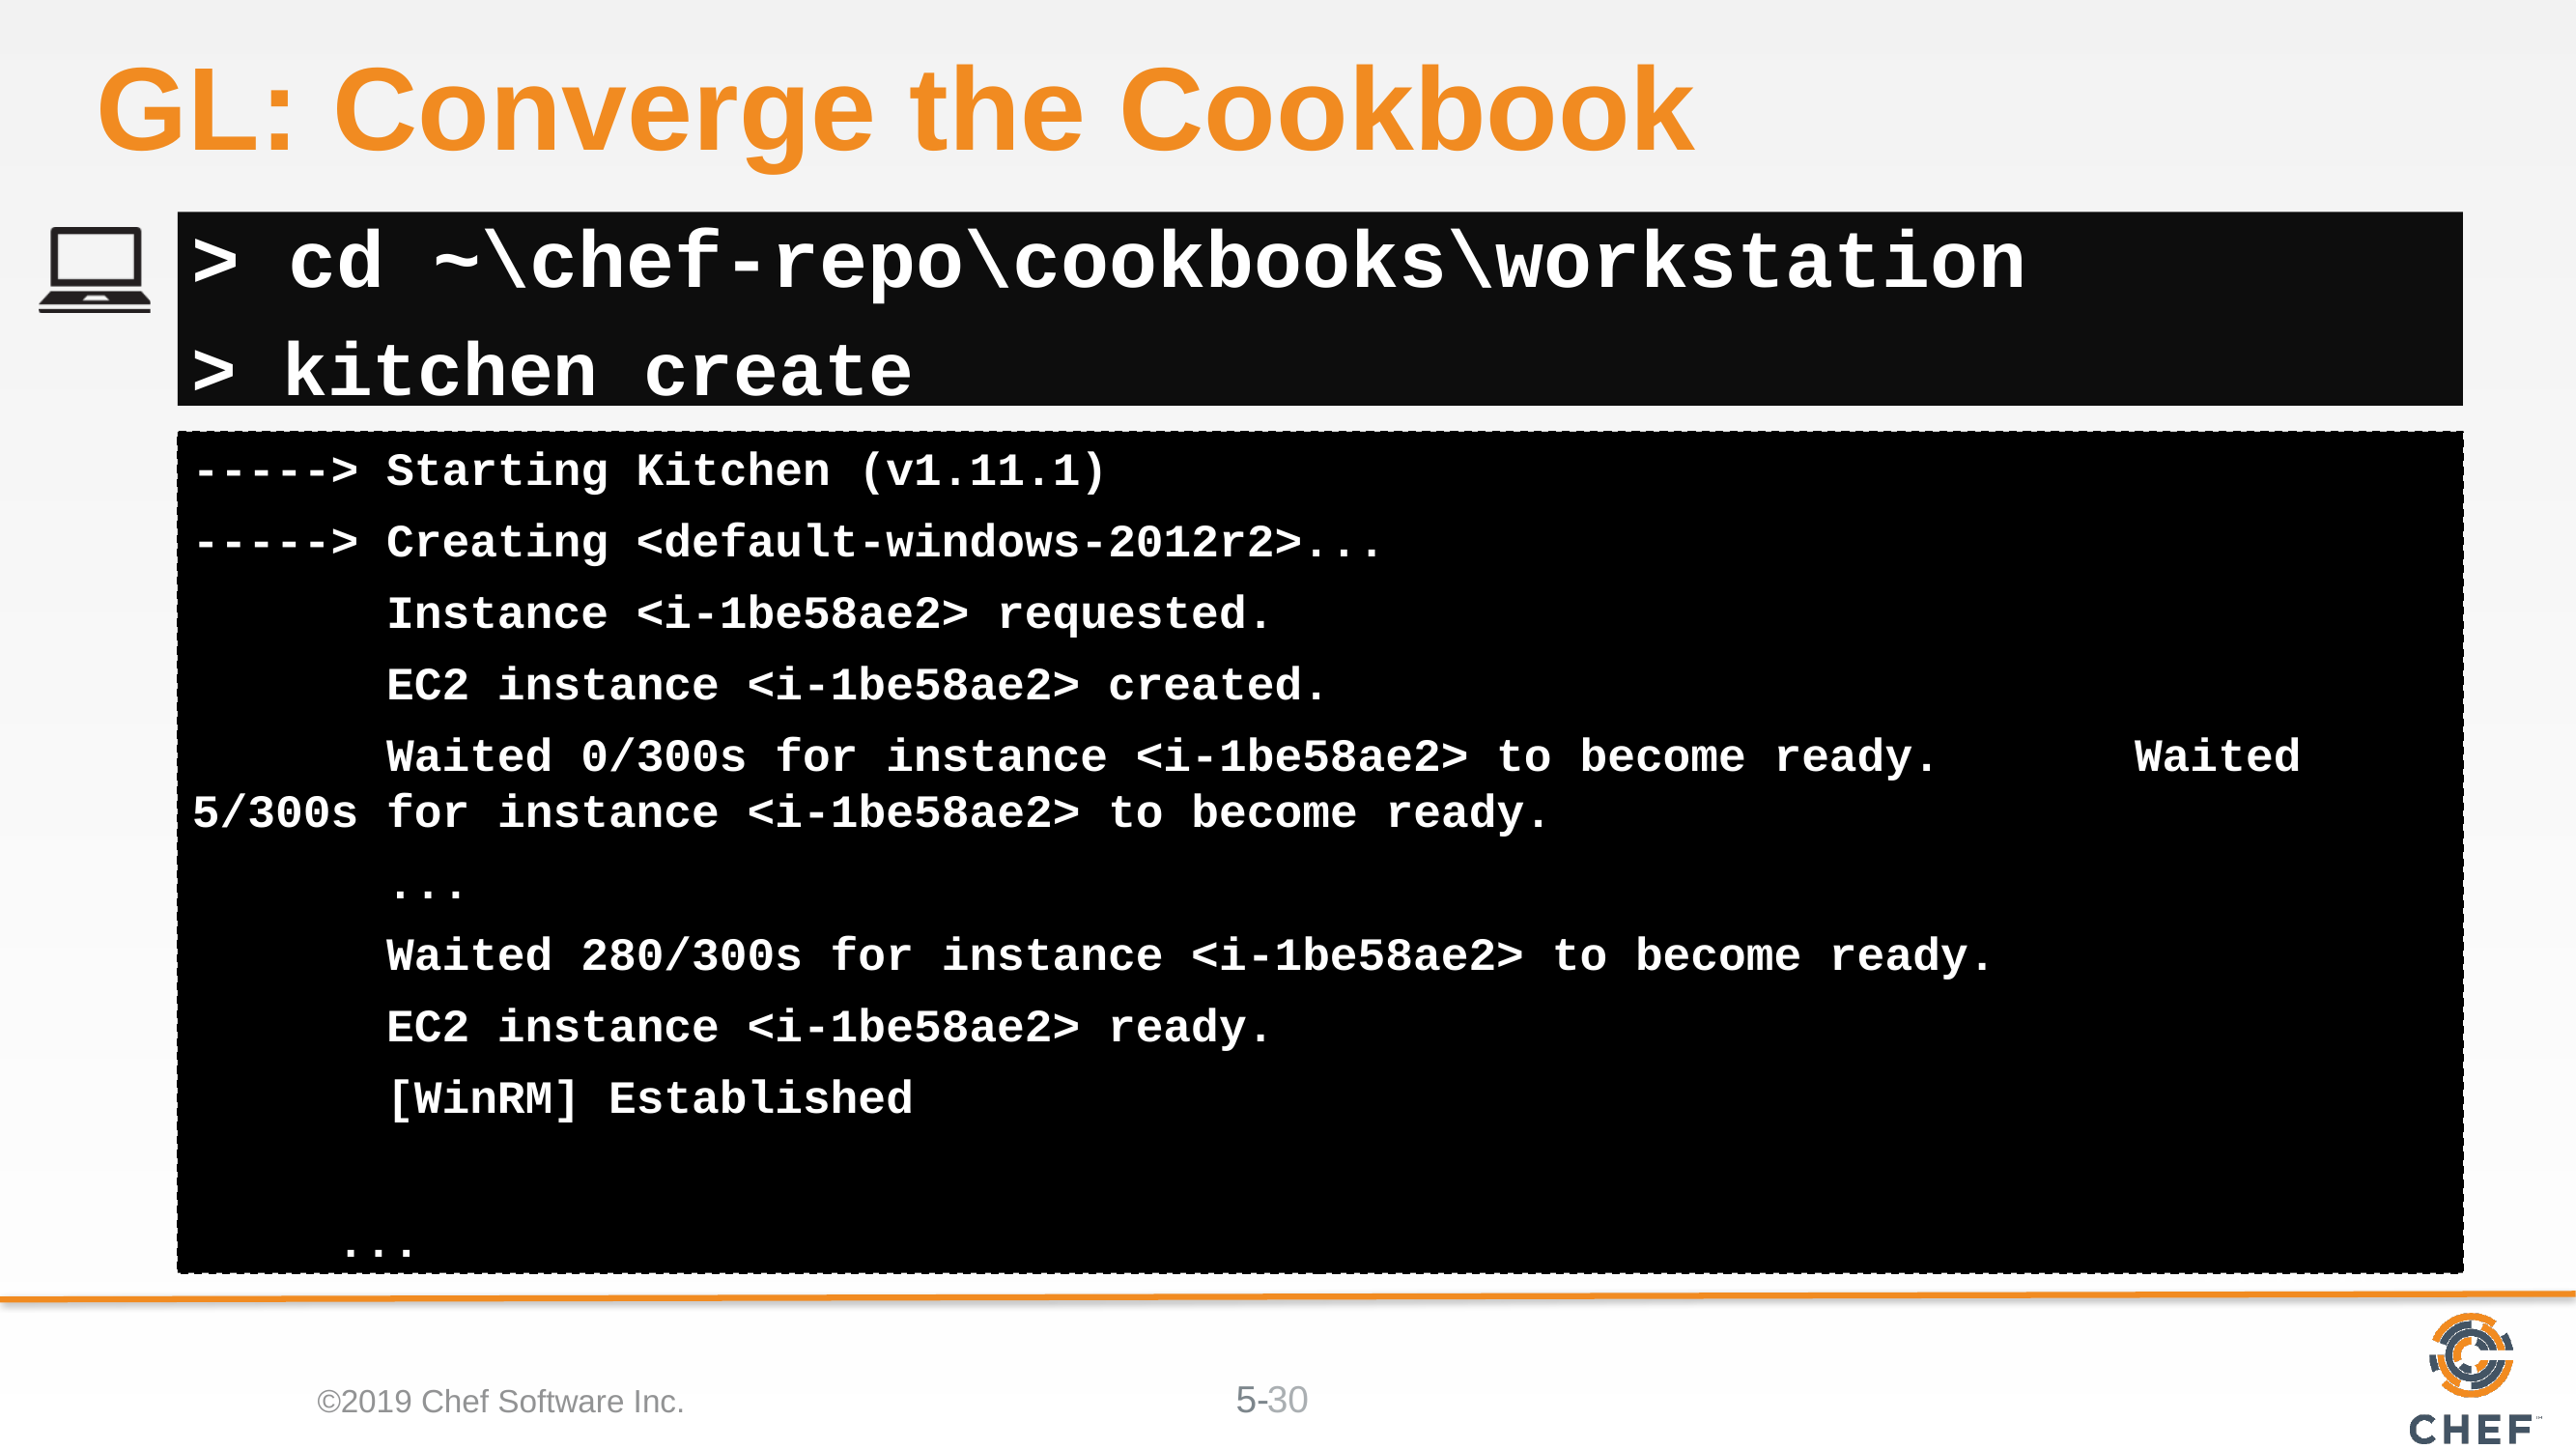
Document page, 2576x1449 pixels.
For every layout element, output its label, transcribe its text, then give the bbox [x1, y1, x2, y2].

list -----> Starting Kitchen (v1.11.1) -----> Creating <default-windows-2012r2>... Instance <i-1be58ae2> requested. EC2 instance <i-1be58ae2> created. Waited 0/300s for instance <i-1be58ae2> to become ready. Waited 5/300s for instance <i-1be58ae2> to become ready. ... Waited 280/300s for instance <i-1be58ae2> to become ready. EC2 instance <i-1be58ae2> ready. [WinRM] Established ... [177, 431, 2464, 1274]
title GL: Converge the Cookbook [96, 48, 2463, 180]
picture [2399, 1297, 2550, 1449]
list > cd ~\chef-repo\cookbooks\workstation > kitchen create [177, 212, 2463, 406]
footer ©2019 Chef Software Inc. [51, 1359, 952, 1440]
slide_number 30 [998, 1359, 1578, 1437]
